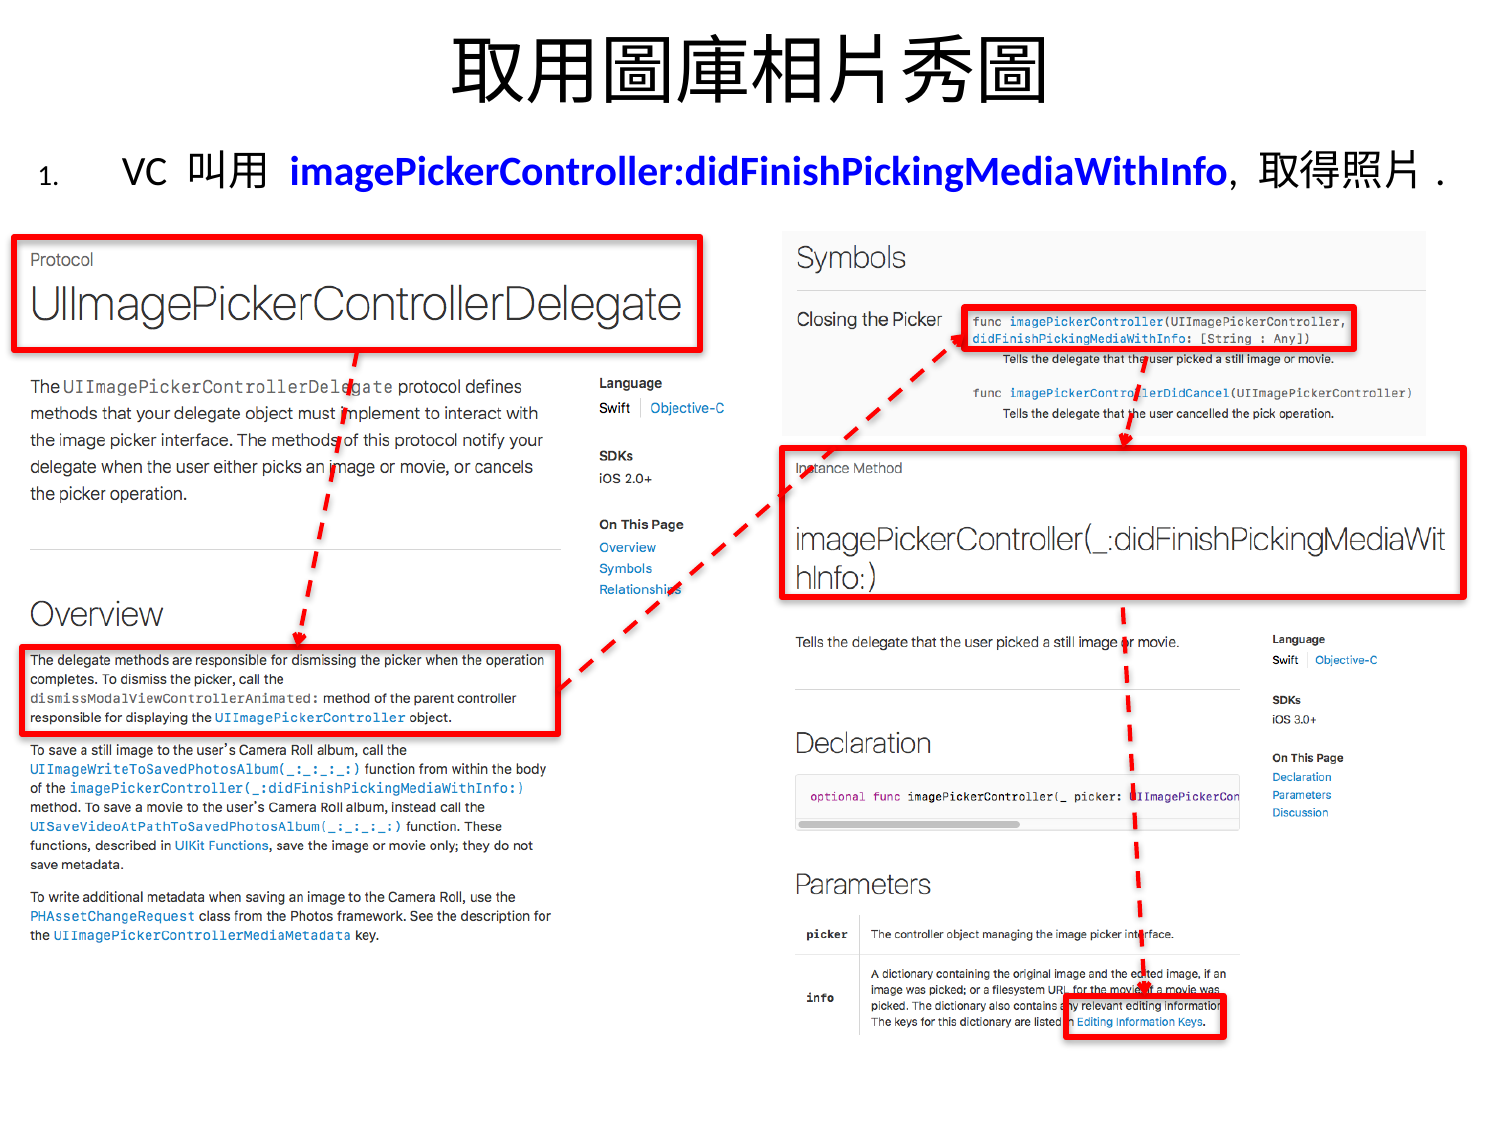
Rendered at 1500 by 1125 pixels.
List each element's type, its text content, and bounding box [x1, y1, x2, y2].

picture [781, 231, 1426, 437]
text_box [1122, 607, 1146, 996]
picture [16, 245, 739, 954]
text_box [13, 236, 701, 247]
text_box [296, 349, 358, 648]
list VC 叫用 imagePickerController:didFinishPickingMediaWithInfo, 取得照片. [22, 136, 1489, 273]
text_box [1149, 447, 1464, 598]
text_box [557, 333, 965, 691]
title 取用圖庫相片秀圖 [0, 0, 1500, 137]
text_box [1122, 356, 1147, 449]
text_box [968, 447, 1117, 454]
picture [781, 456, 1457, 1036]
